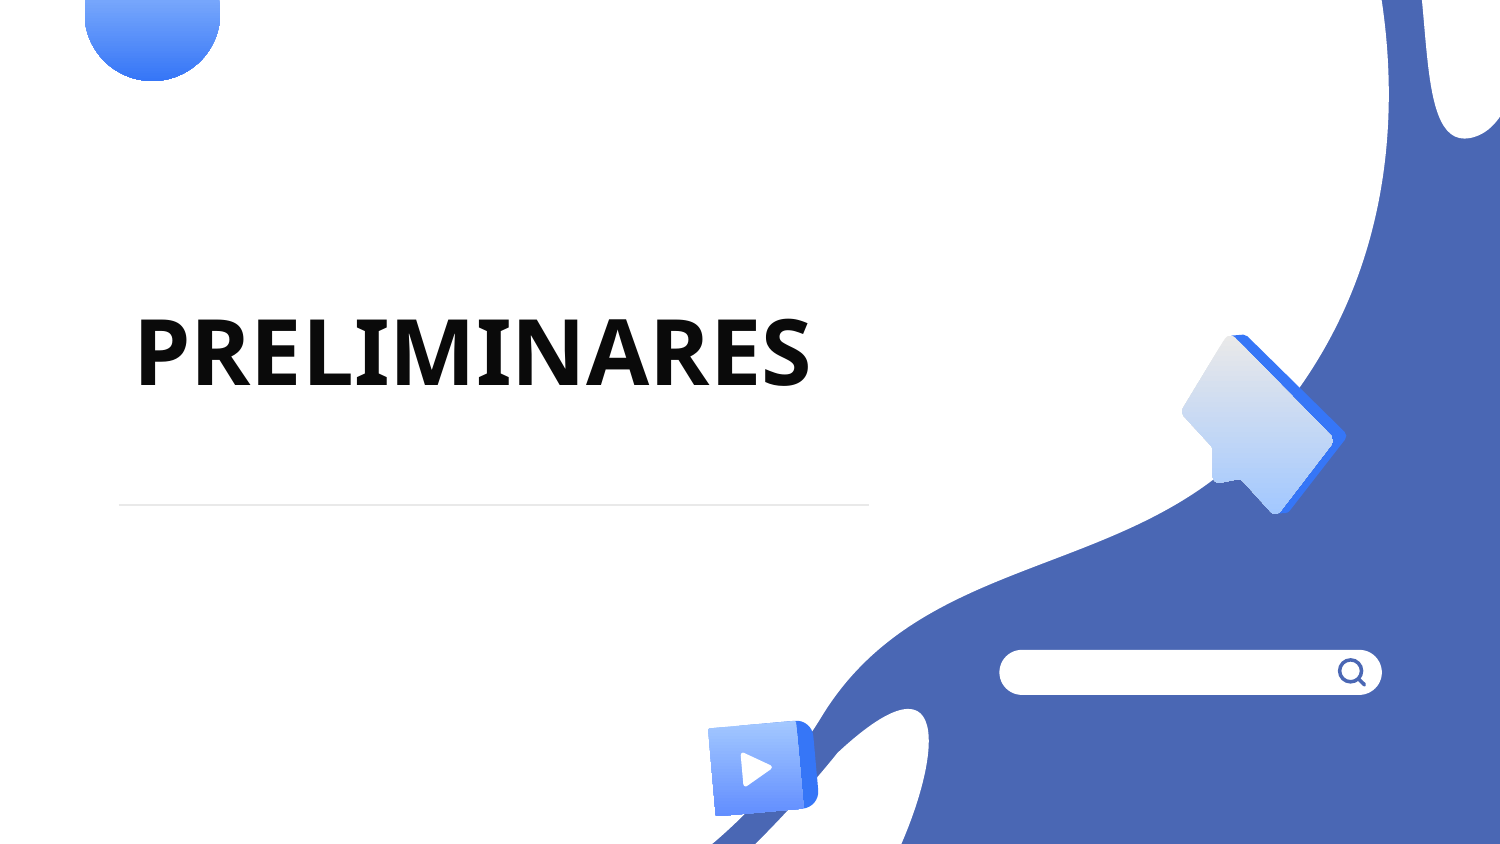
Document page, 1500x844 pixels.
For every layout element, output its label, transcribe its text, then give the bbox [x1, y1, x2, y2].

text_box [1421, 0, 1500, 139]
title PRELIMINARES [118, 192, 1250, 506]
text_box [711, 723, 817, 813]
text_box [1181, 334, 1348, 514]
text_box [84, 0, 221, 81]
